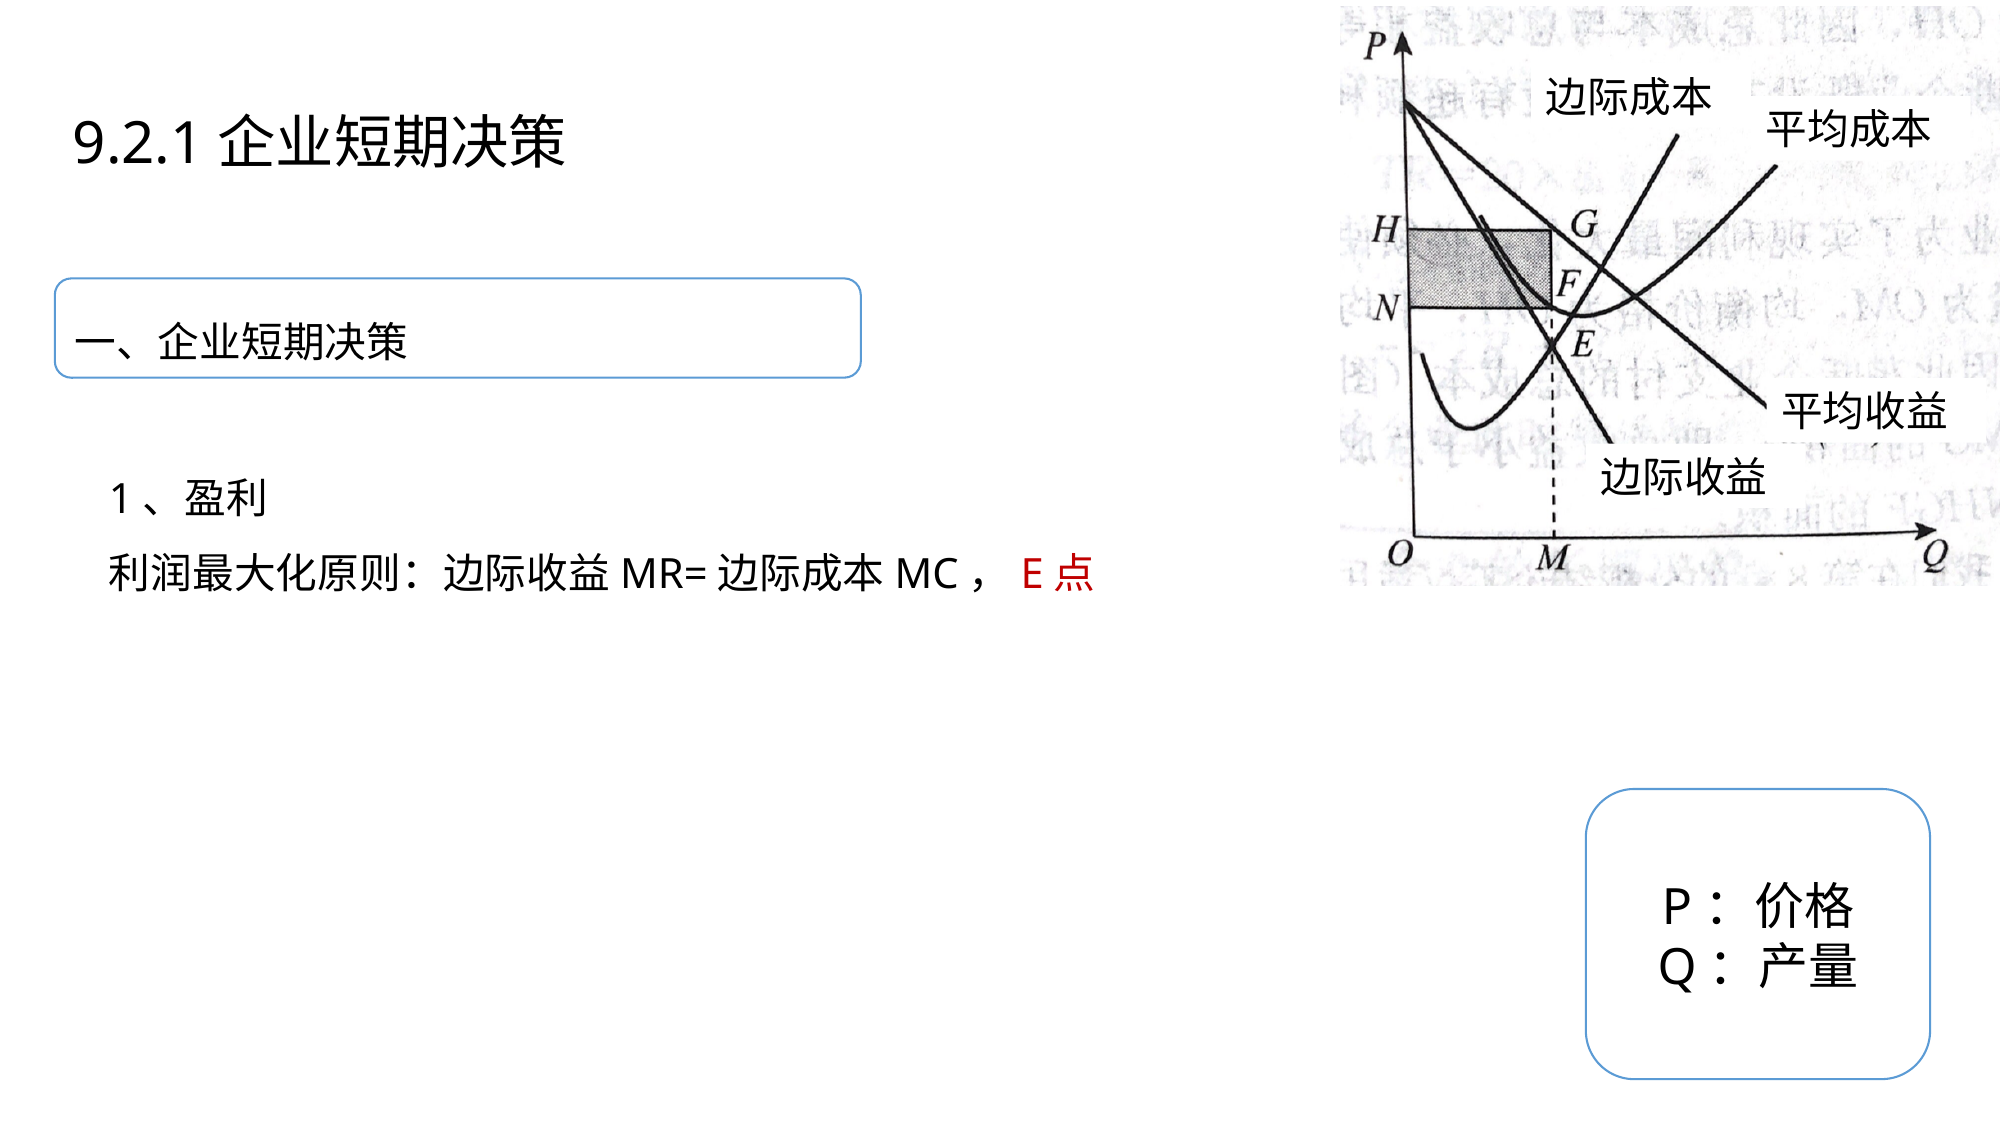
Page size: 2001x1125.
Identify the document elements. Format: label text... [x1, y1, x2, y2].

text_box P：价格 Q：产量 [1584, 787, 1932, 1081]
text_box 9.2.1企业短期决策 [54, 95, 1340, 184]
text_box 一、企业短期决策 [53, 277, 862, 379]
text_box 1、盈利 利润最大化原则：边际收益MR=边际成本MC，E点 [94, 439, 1302, 605]
picture [1340, 5, 2000, 586]
